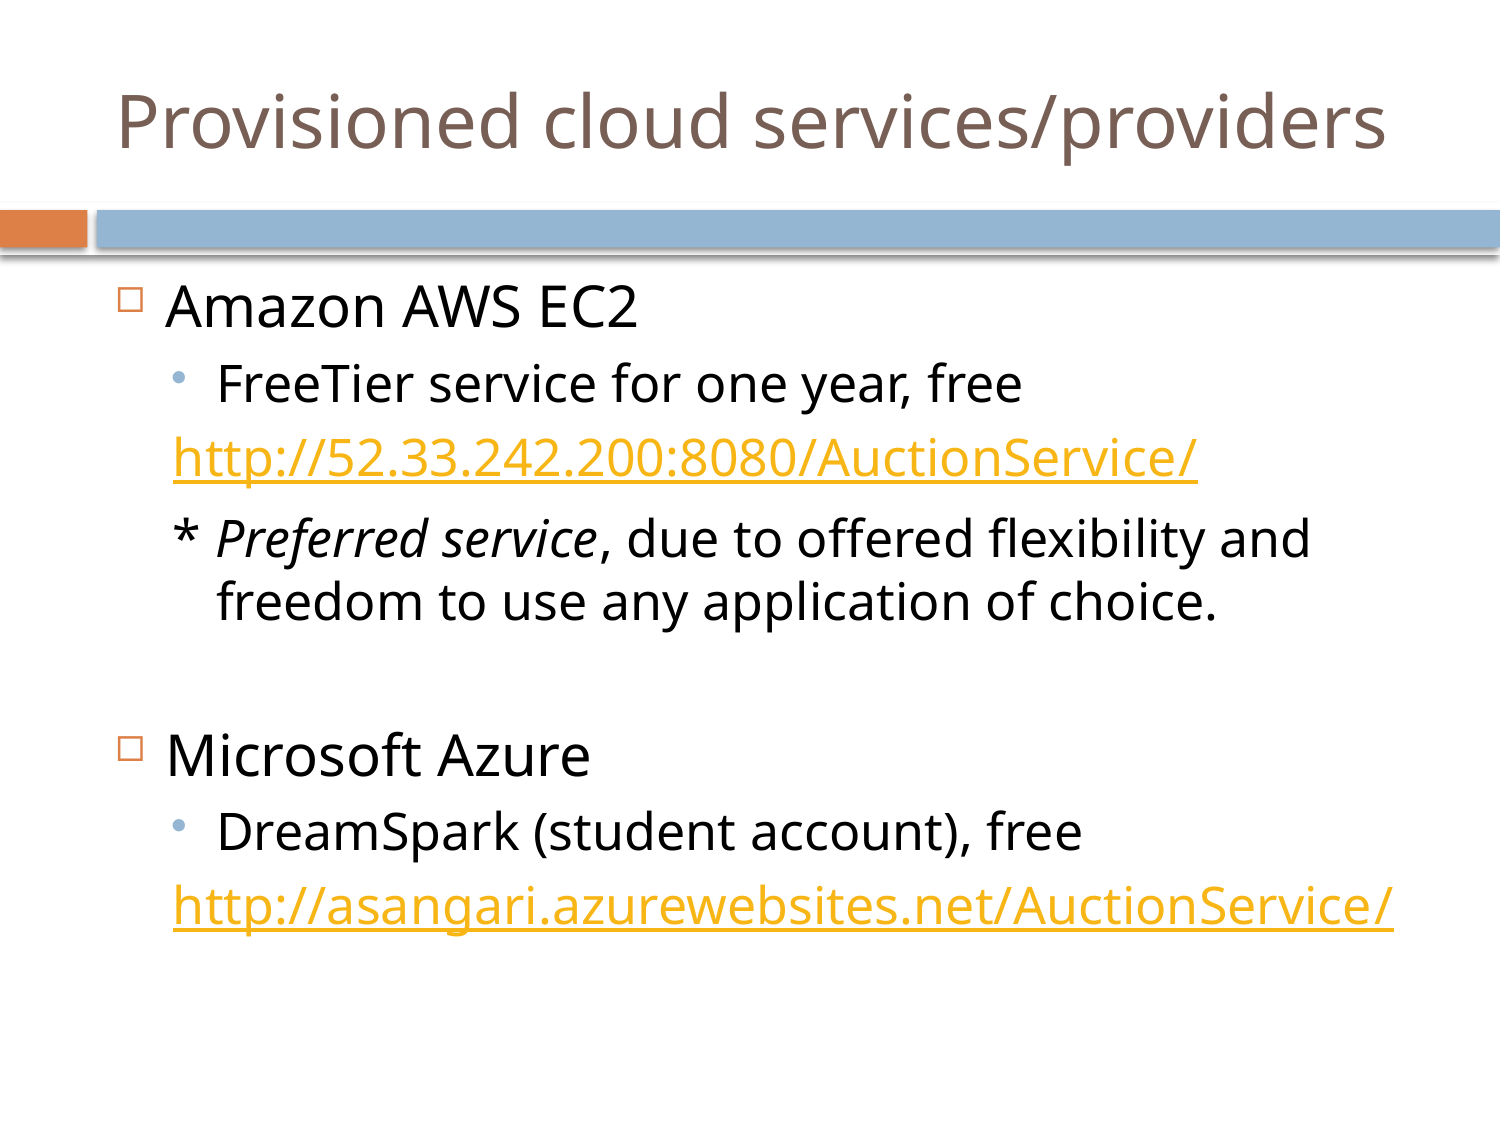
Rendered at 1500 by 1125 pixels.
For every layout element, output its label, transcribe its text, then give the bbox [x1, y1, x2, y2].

list Amazon AWS EC2 FreeTier service for one year, free http://52.33.242.200:8080/AuctionService/ * Preferred service, due to offered flexibility and freedom to use any application of choice. Microsoft Azure DreamSpark (student account), free http://asangari.azurewebsites.net/AuctionService/ [100, 262, 1438, 1000]
title Provisioned cloud services/providers [100, 37, 1438, 200]
